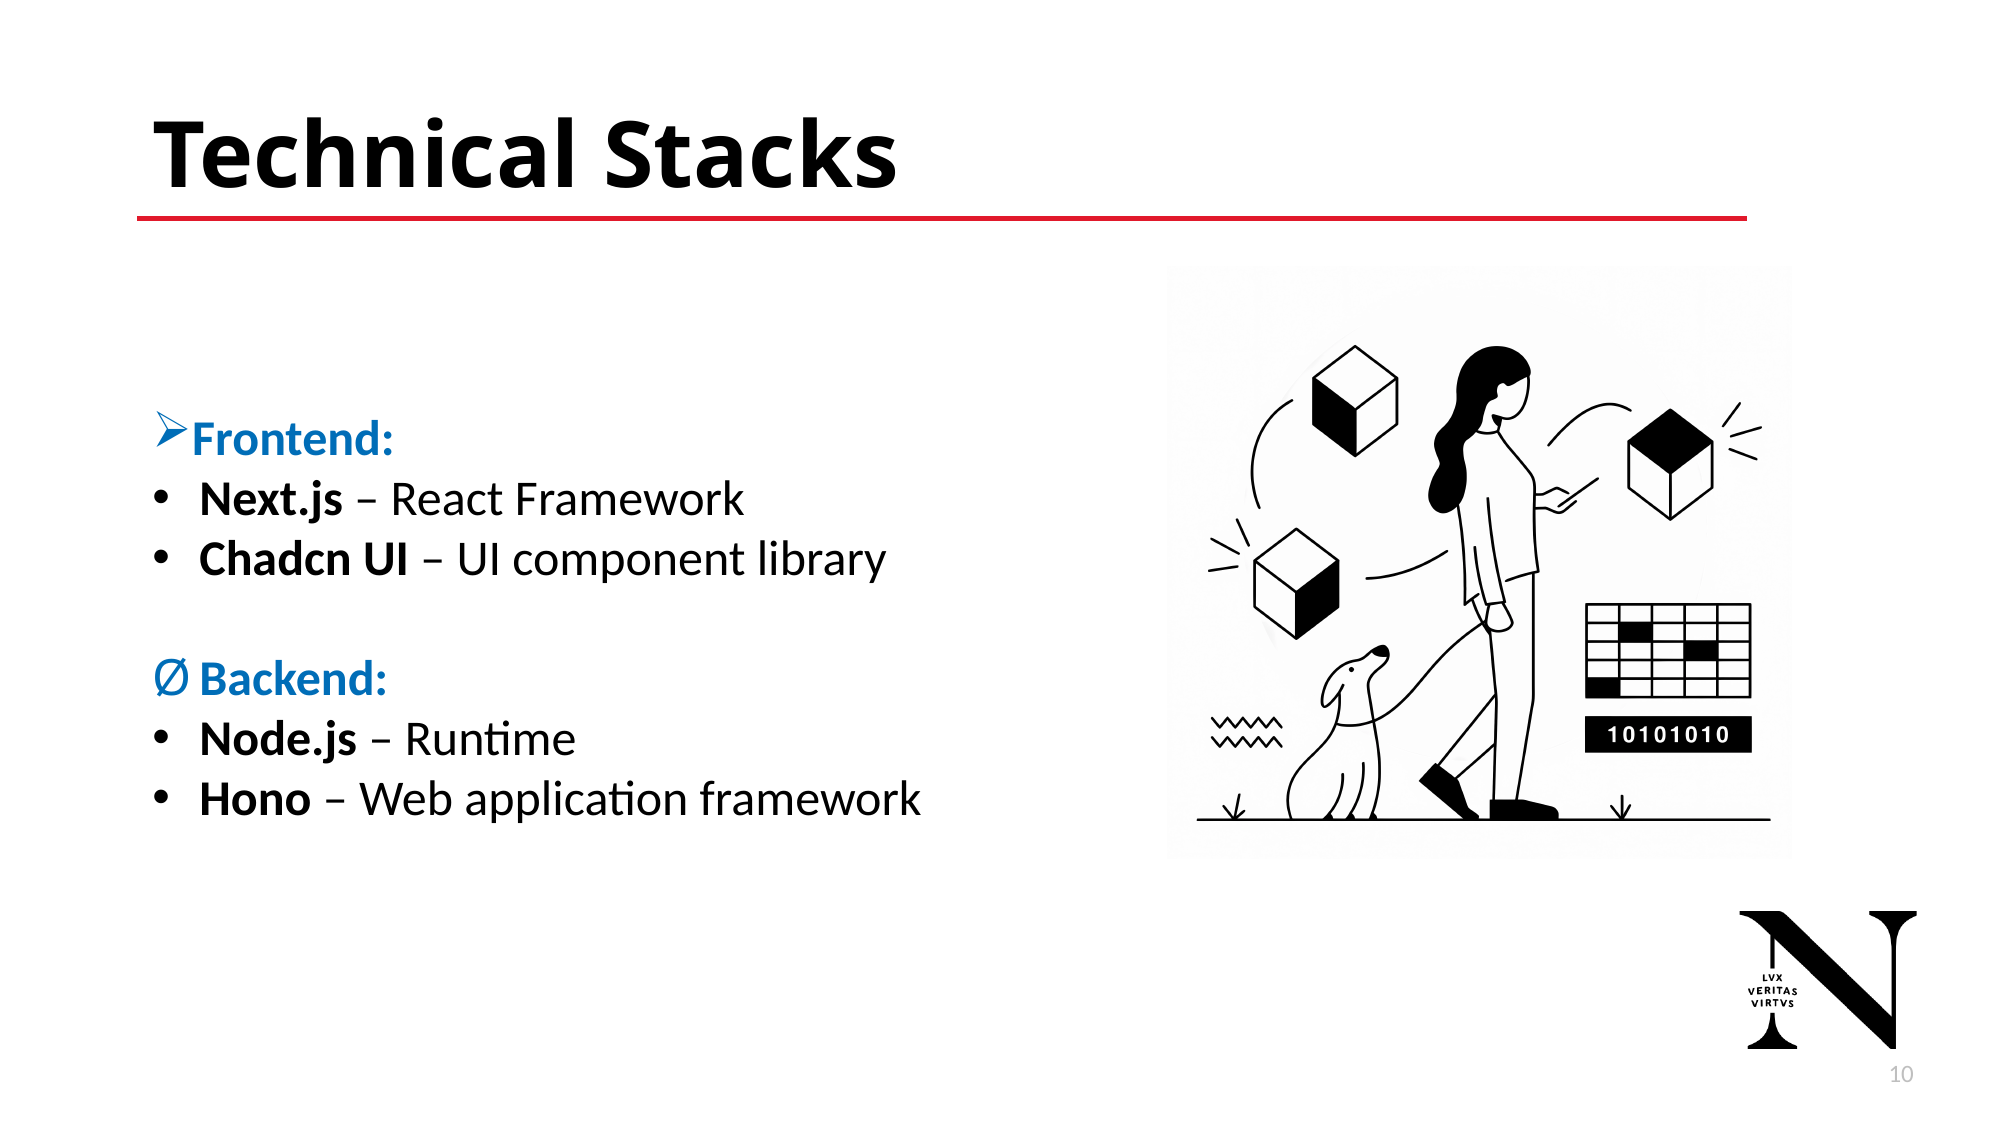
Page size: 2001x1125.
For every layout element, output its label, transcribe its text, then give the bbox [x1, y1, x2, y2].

text_box Frontend: Next.js – React Framework Chadcn UI – UI component library Backend: Node.js – Runtime Hono – Web application framework [137, 398, 1069, 894]
title Technical Stacks [137, 49, 1863, 267]
slide_number 11 [1479, 1042, 1930, 1103]
picture [1167, 266, 1792, 859]
